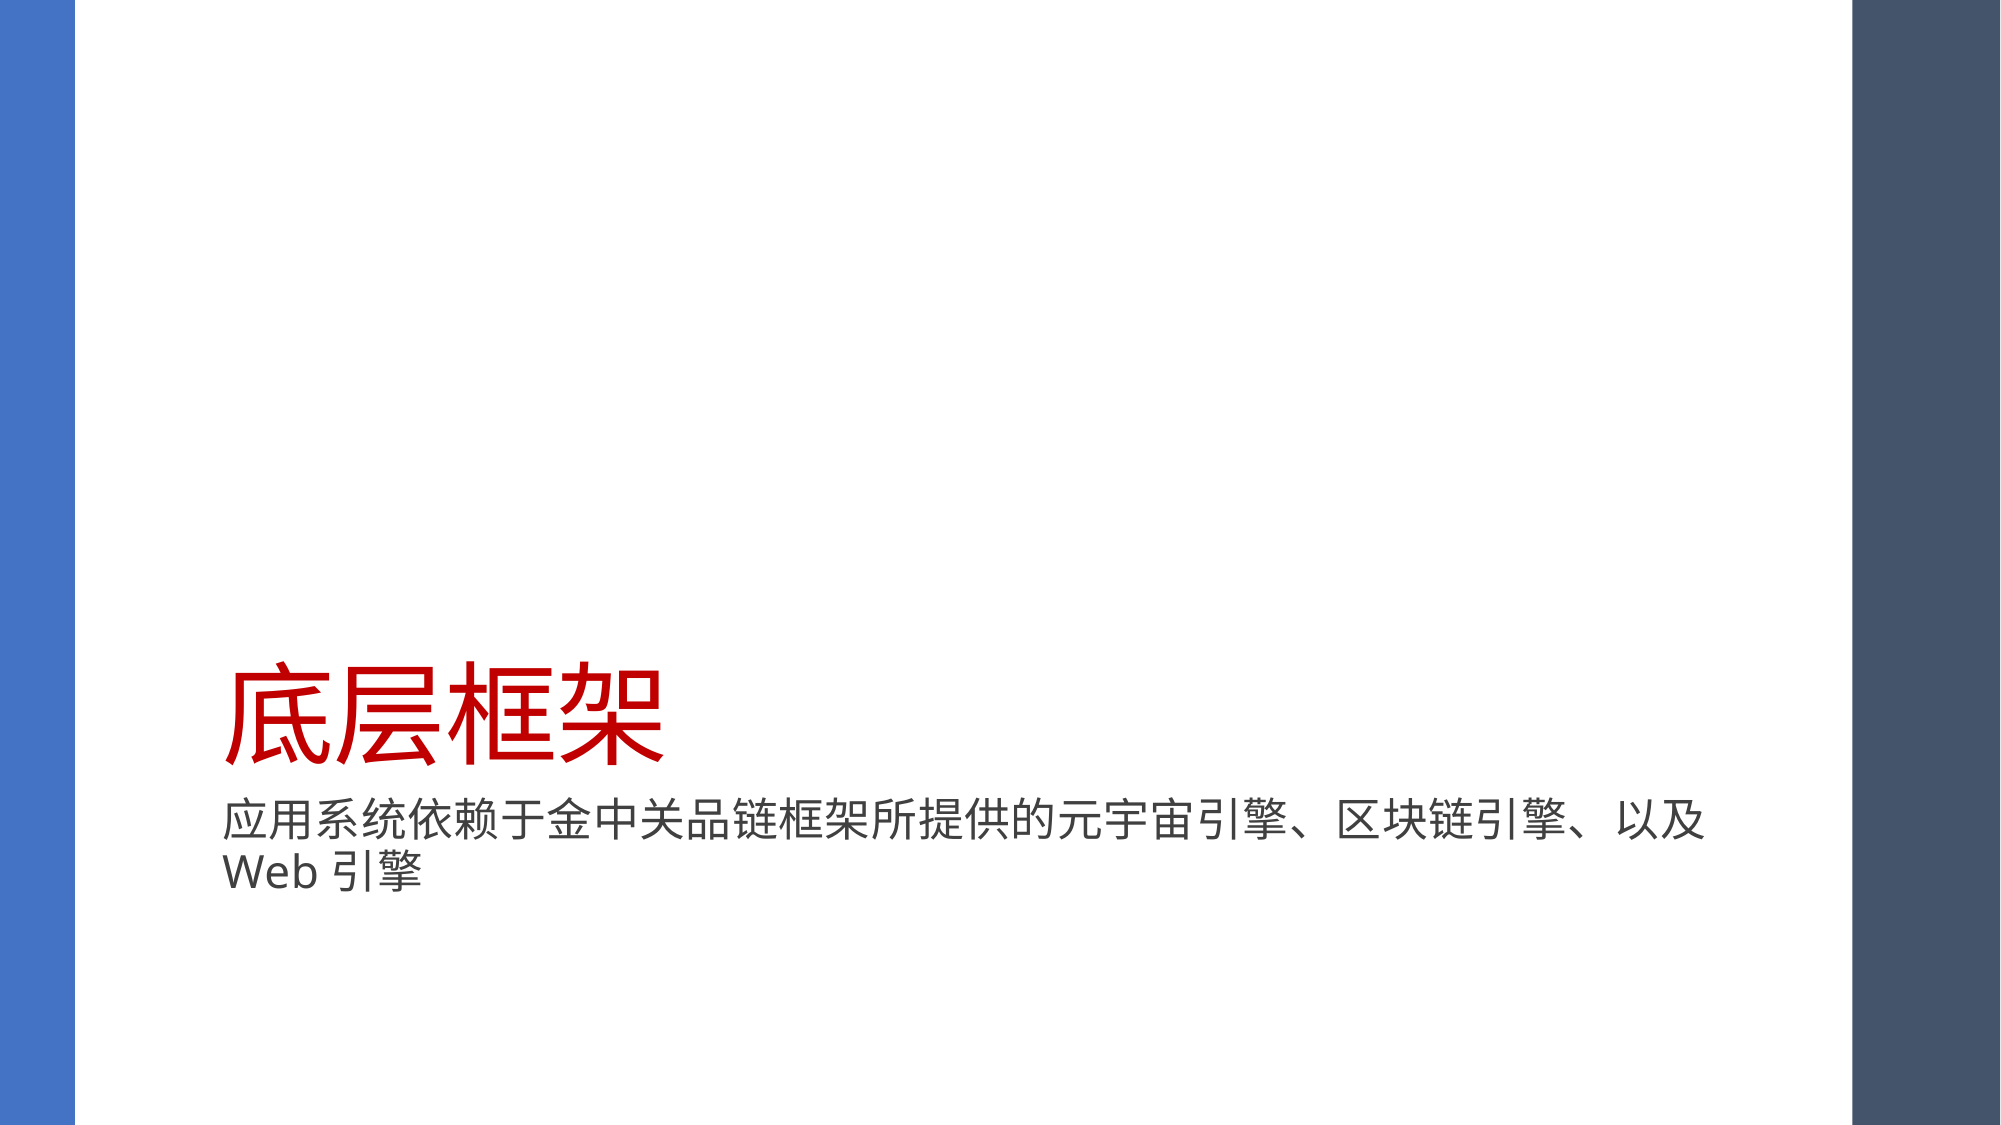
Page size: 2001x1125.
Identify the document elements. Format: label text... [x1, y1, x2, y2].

title 底层框架 [206, 124, 1752, 787]
list 应用系统依赖于金中关品链框架所提供的元宇宙引擎、区块链引擎、以及Web引擎 [206, 787, 1752, 1065]
